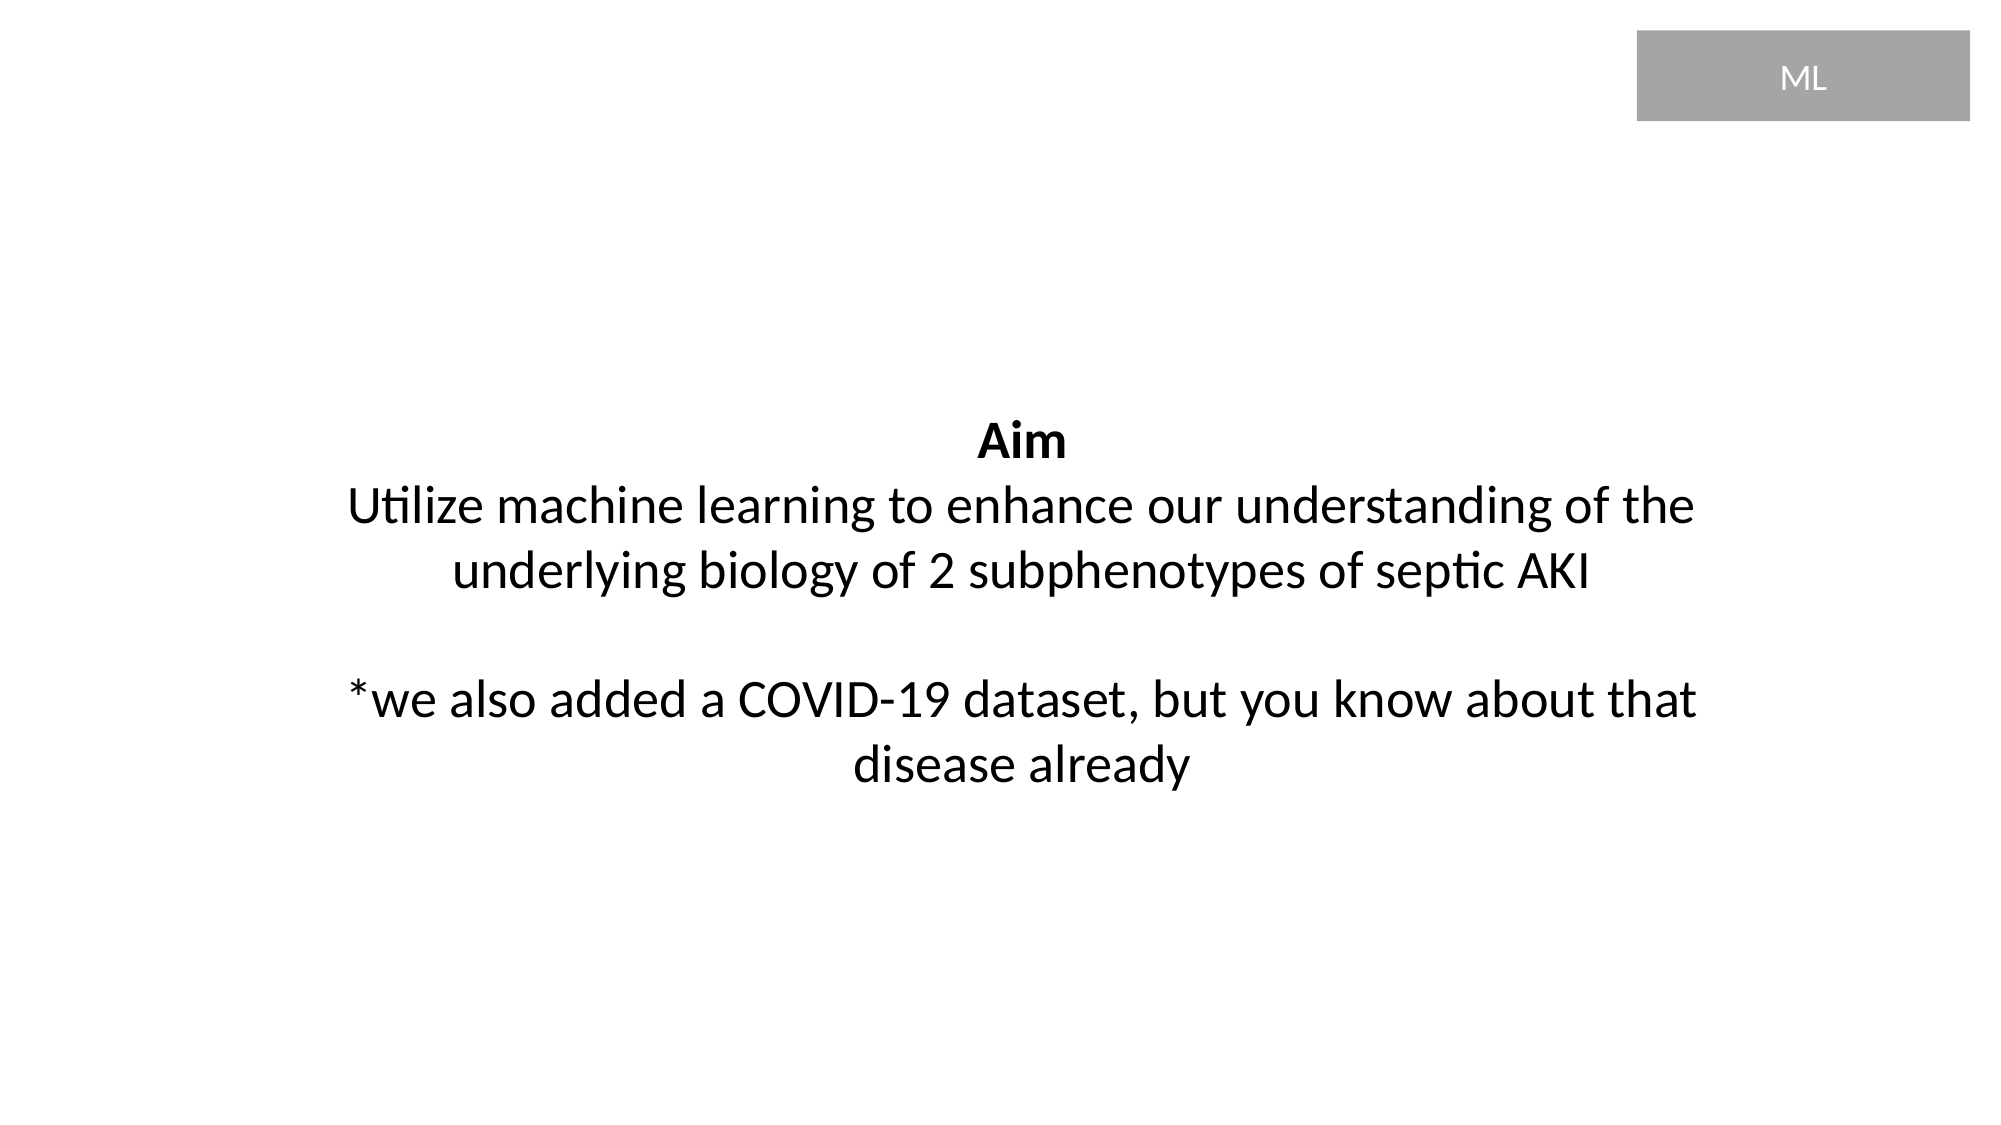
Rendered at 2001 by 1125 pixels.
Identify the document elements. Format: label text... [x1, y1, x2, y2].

text_box Aim Utilize machine learning to enhance our understanding of the underlying biology of 2 subphenotypes of septic AKI *we also added a COVID-19 dataset, but you know about that disease already [306, 396, 1739, 802]
text_box ML [1636, 29, 1971, 122]
